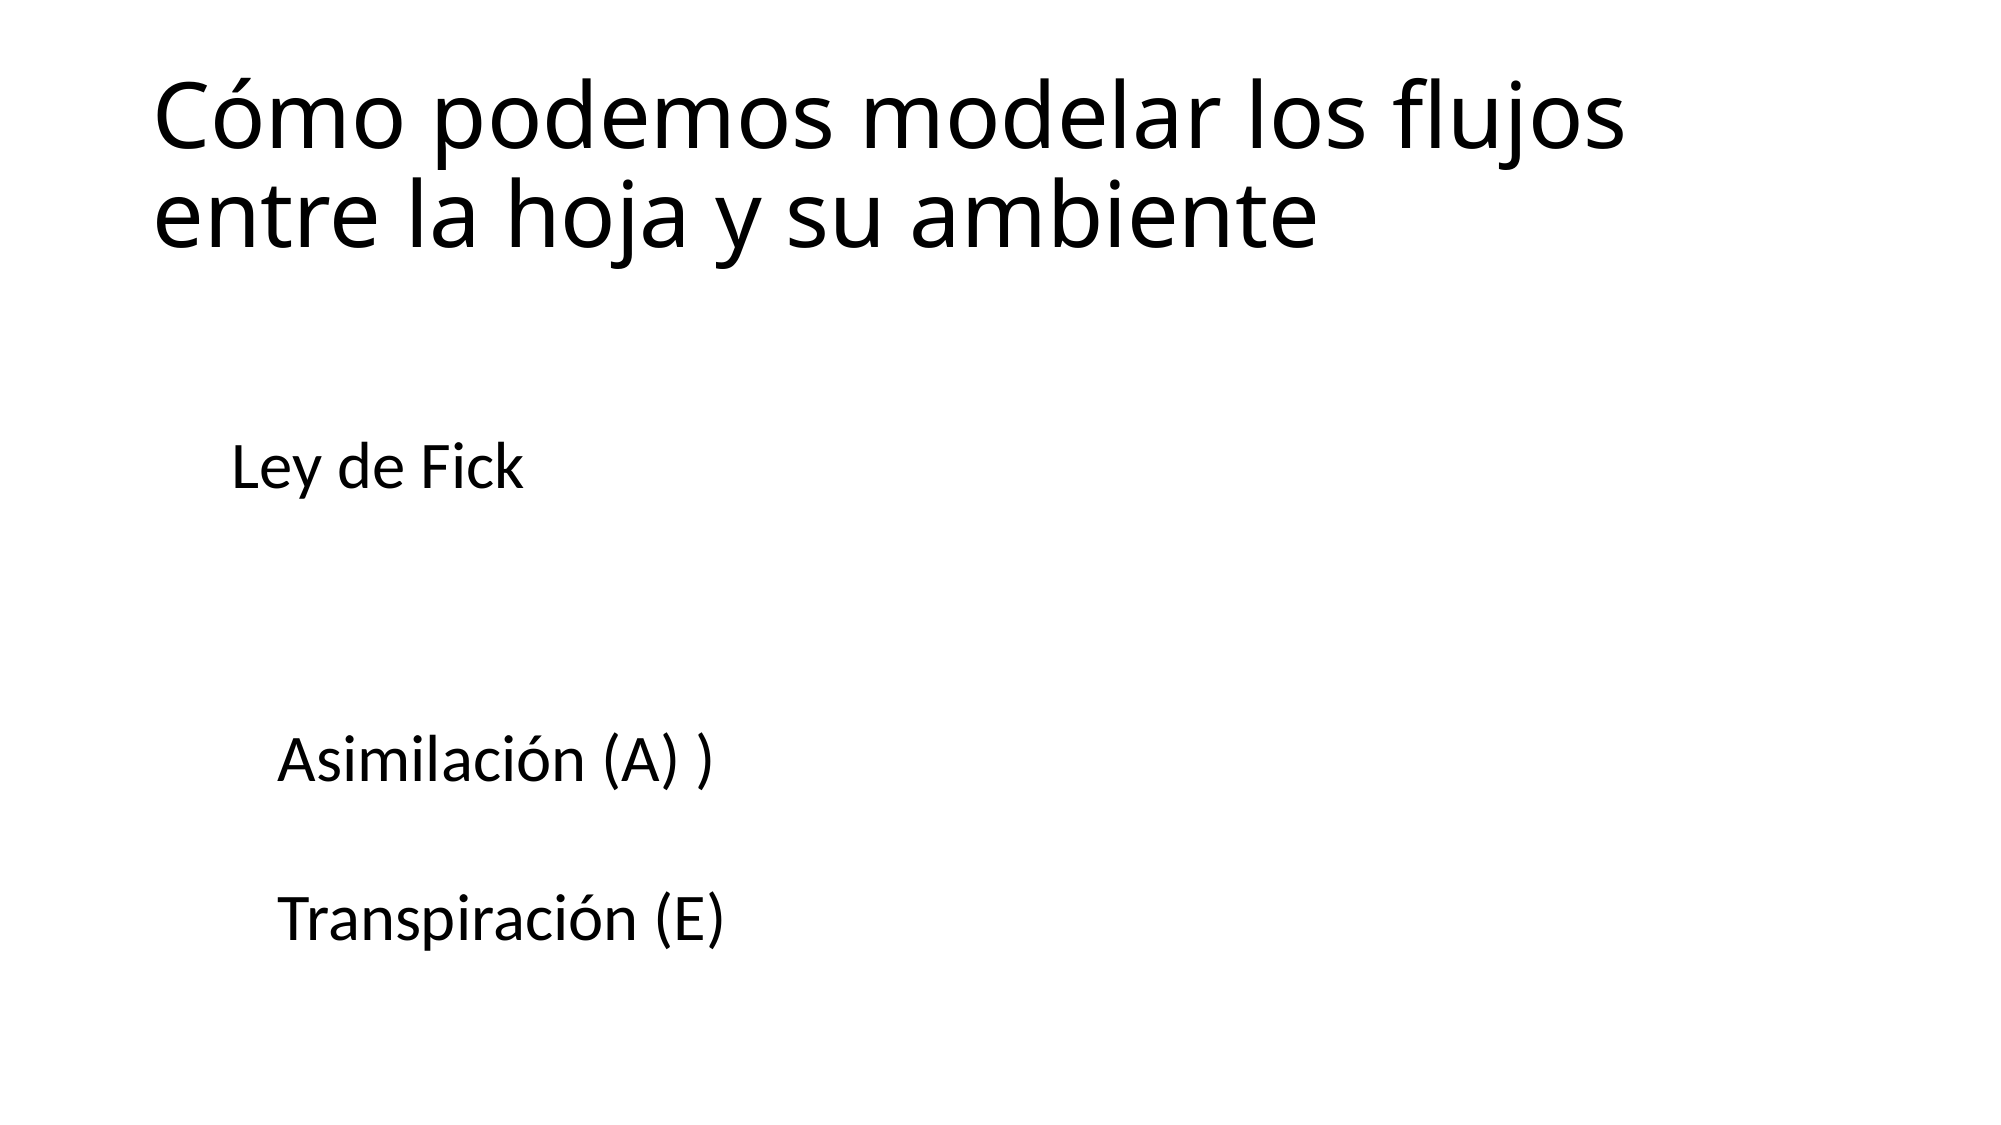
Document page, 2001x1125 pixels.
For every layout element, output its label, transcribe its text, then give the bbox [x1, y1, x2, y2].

title Cómo podemos modelar los flujos entre la hoja y su ambiente [137, 59, 1863, 278]
